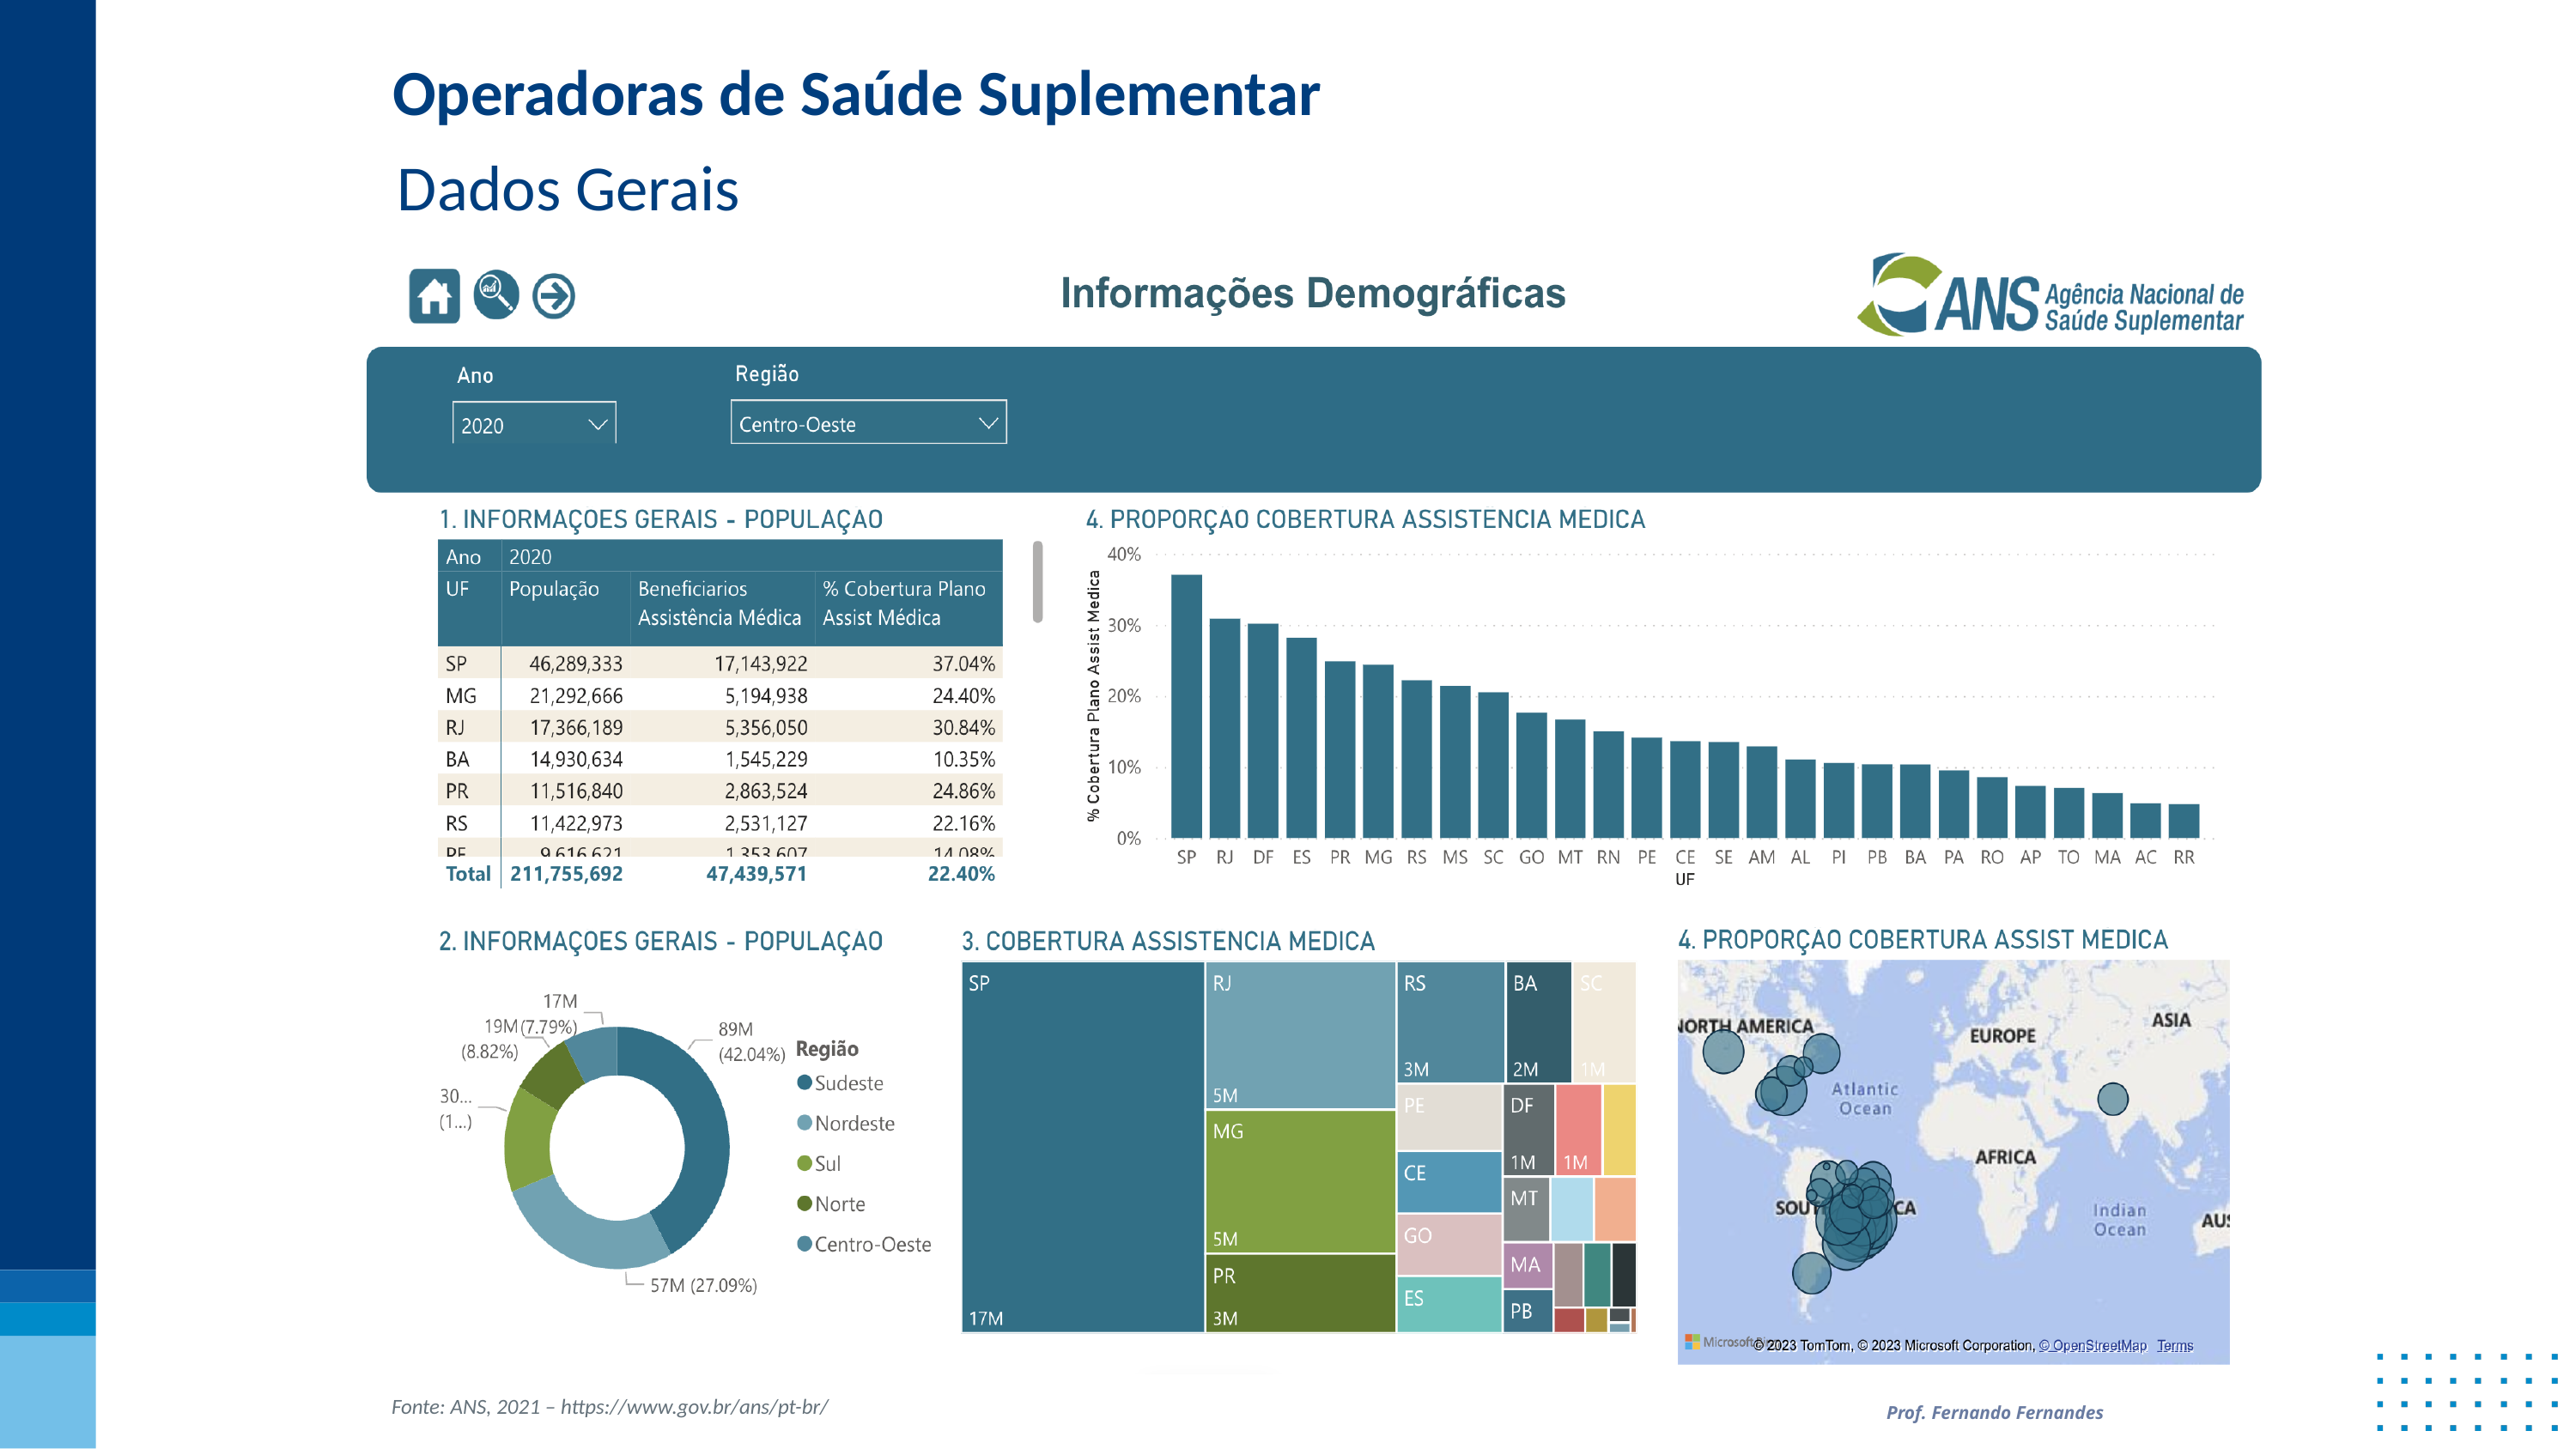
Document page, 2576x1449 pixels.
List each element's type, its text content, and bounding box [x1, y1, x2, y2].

text_box Operadoras de Saúde Suplementar [380, 45, 1335, 135]
text_box Fonte: ANS, 2021 – https://www.gov.br/ans/pt-br/ [379, 1385, 2121, 1425]
picture [356, 247, 2269, 1374]
text_box Dados Gerais [385, 140, 753, 230]
picture [2377, 1352, 2576, 1431]
text_box Prof. Fernando Fernandes [1874, 1394, 2117, 1429]
